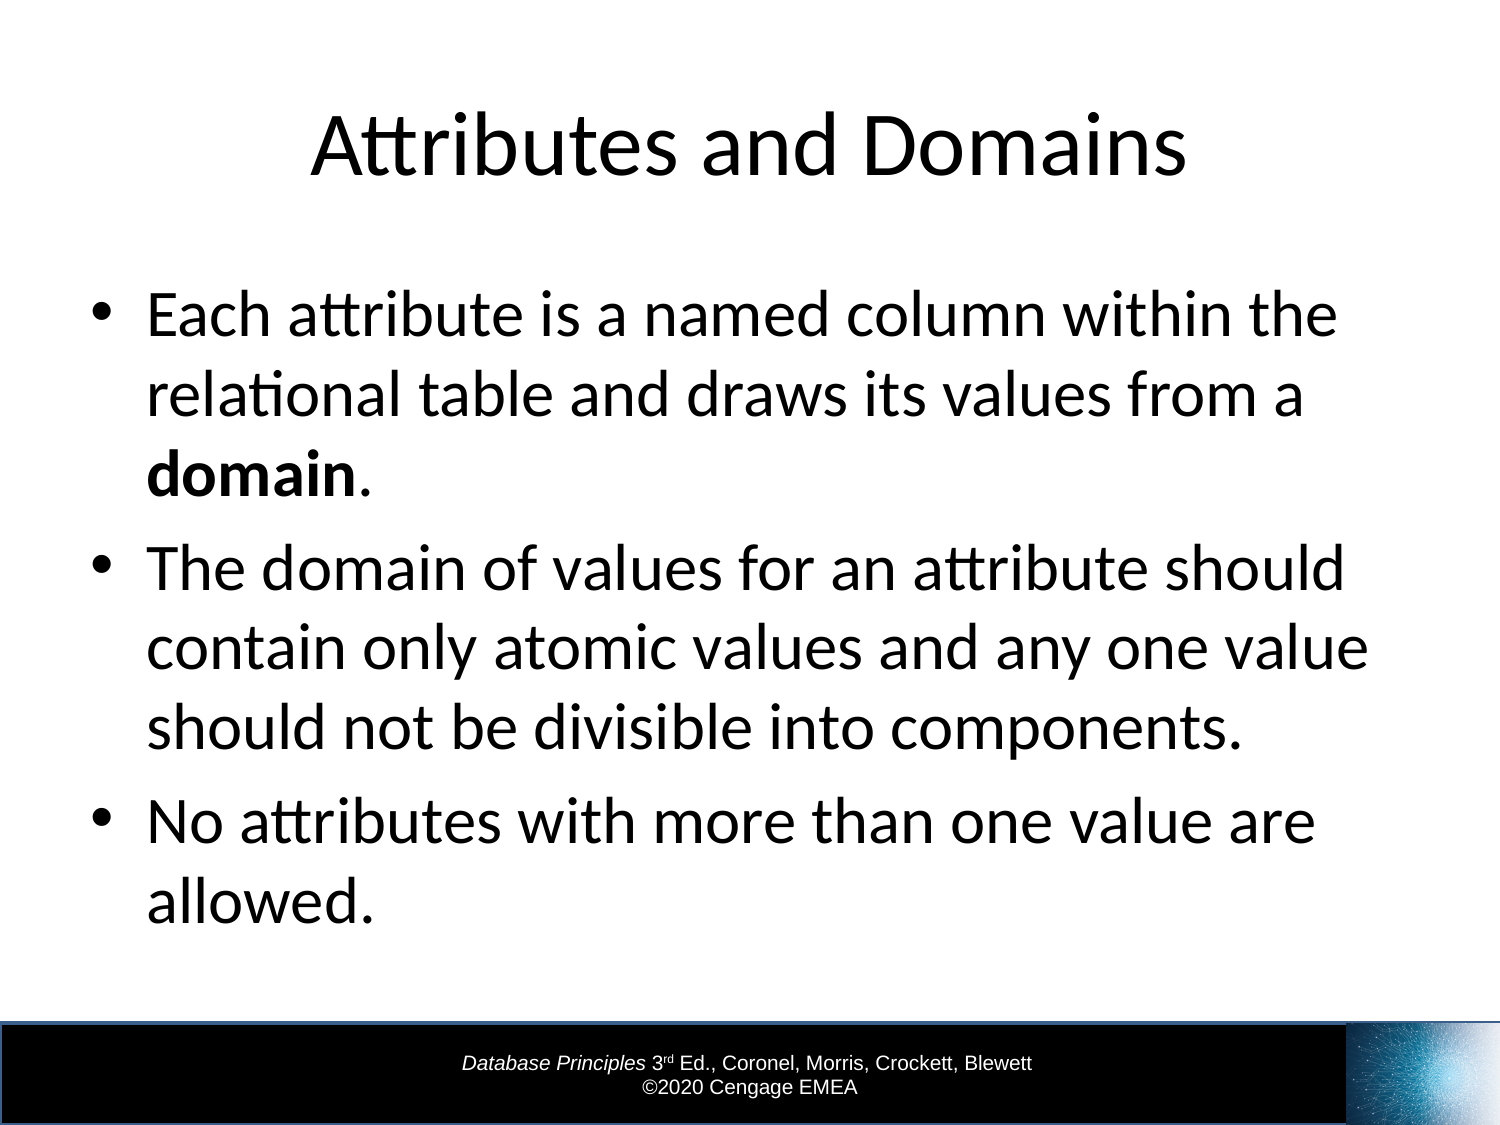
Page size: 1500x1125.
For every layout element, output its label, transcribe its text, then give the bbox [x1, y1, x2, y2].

list Each attribute is a named column within the relational table and draws its values from a domain. The domain of values for an attribute should contain only atomic values and any one value should not be divisible into components. No attributes with more than one value are allowed. [75, 262, 1425, 1005]
title Attributes and Domains [75, 45, 1425, 233]
picture [1346, 1023, 1500, 1125]
footer [62, 1037, 1325, 1080]
